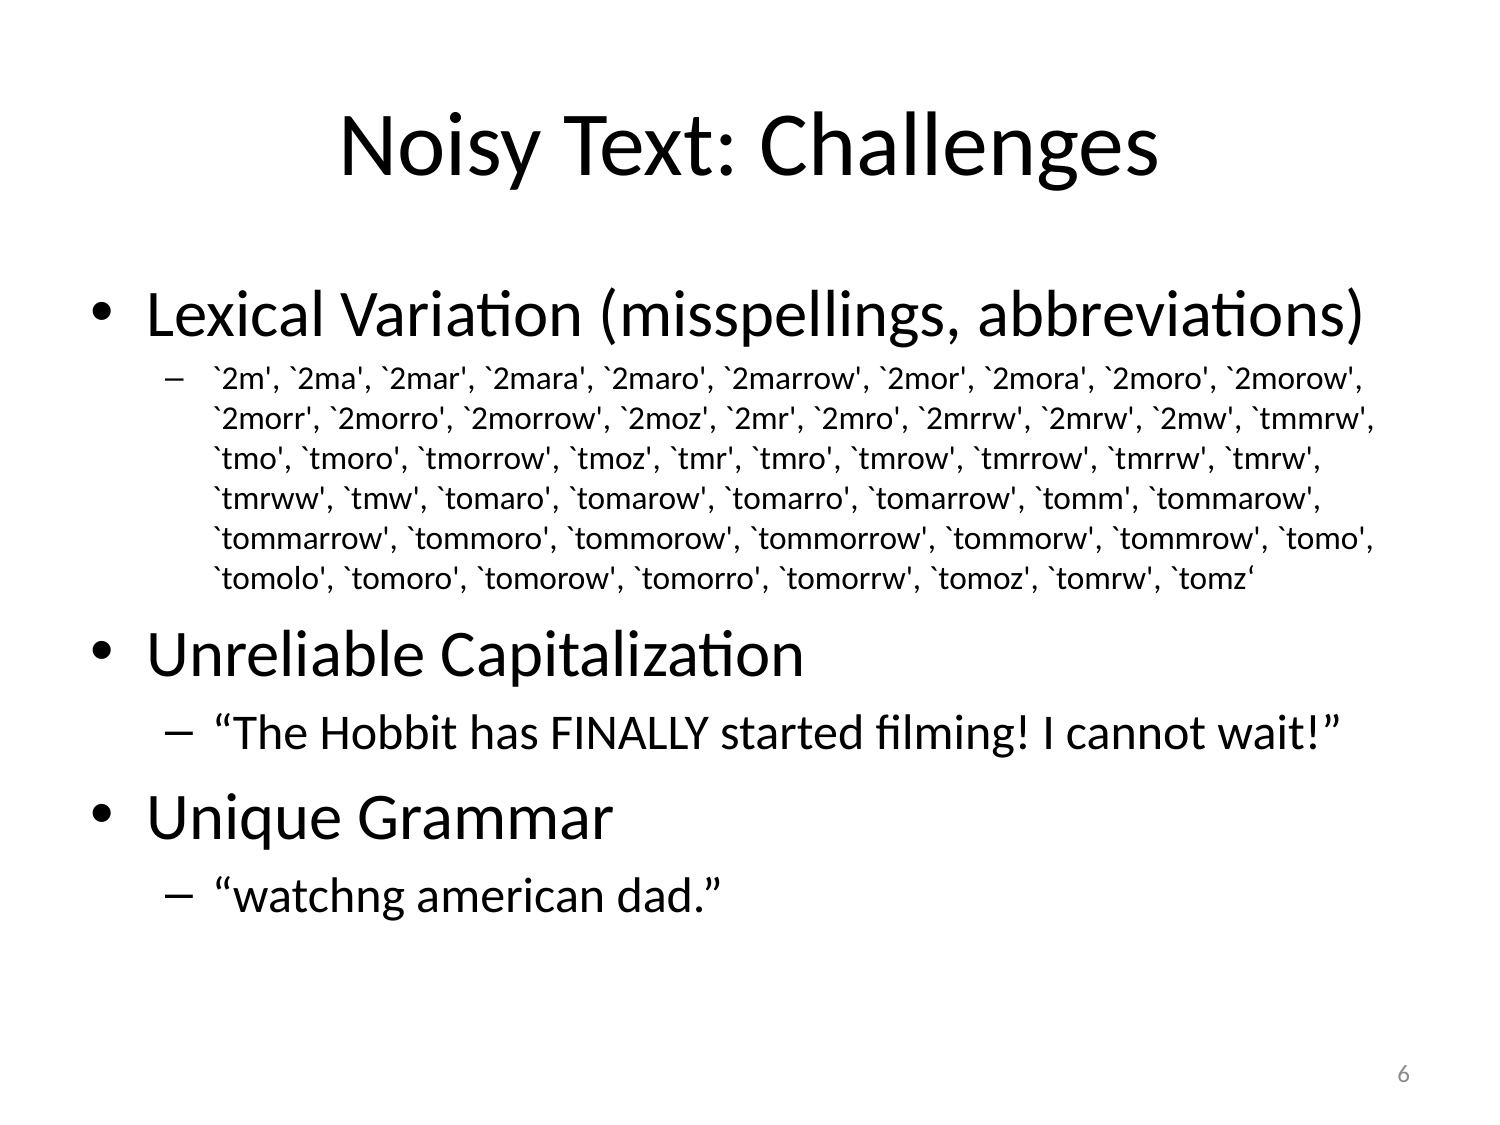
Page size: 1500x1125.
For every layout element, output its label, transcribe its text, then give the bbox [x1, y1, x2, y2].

list Lexical Variation (misspellings, abbreviations) `2m', `2ma', `2mar', `2mara', `2maro', `2marrow', `2mor', `2mora', `2moro', `2morow', `2morr', `2morro', `2morrow', `2moz', `2mr', `2mro', `2mrrw', `2mrw', `2mw', `tmmrw', `tmo', `tmoro', `tmorrow', `tmoz', `tmr', `tmro', `tmrow', `tmrrow', `tmrrw', `tmrw', `tmrww', `tmw', `tomaro', `tomarow', `tomarro', `tomarrow', `tomm', `tommarow', `tommarrow', `tommoro', `tommorow', `tommorrow', `tommorw', `tommrow', `tomo', `tomolo', `tomoro', `tomorow', `tomorro', `tomorrw', `tomoz', `tomrw', `tomz‘ Unreliable Capitalization “The Hobbit has FINALLY started filming! I cannot wait!” Unique Grammar “watchng american dad.” [75, 262, 1425, 1005]
slide_number 6 [1074, 1042, 1425, 1103]
title Noisy Text: Challenges [75, 45, 1425, 233]
